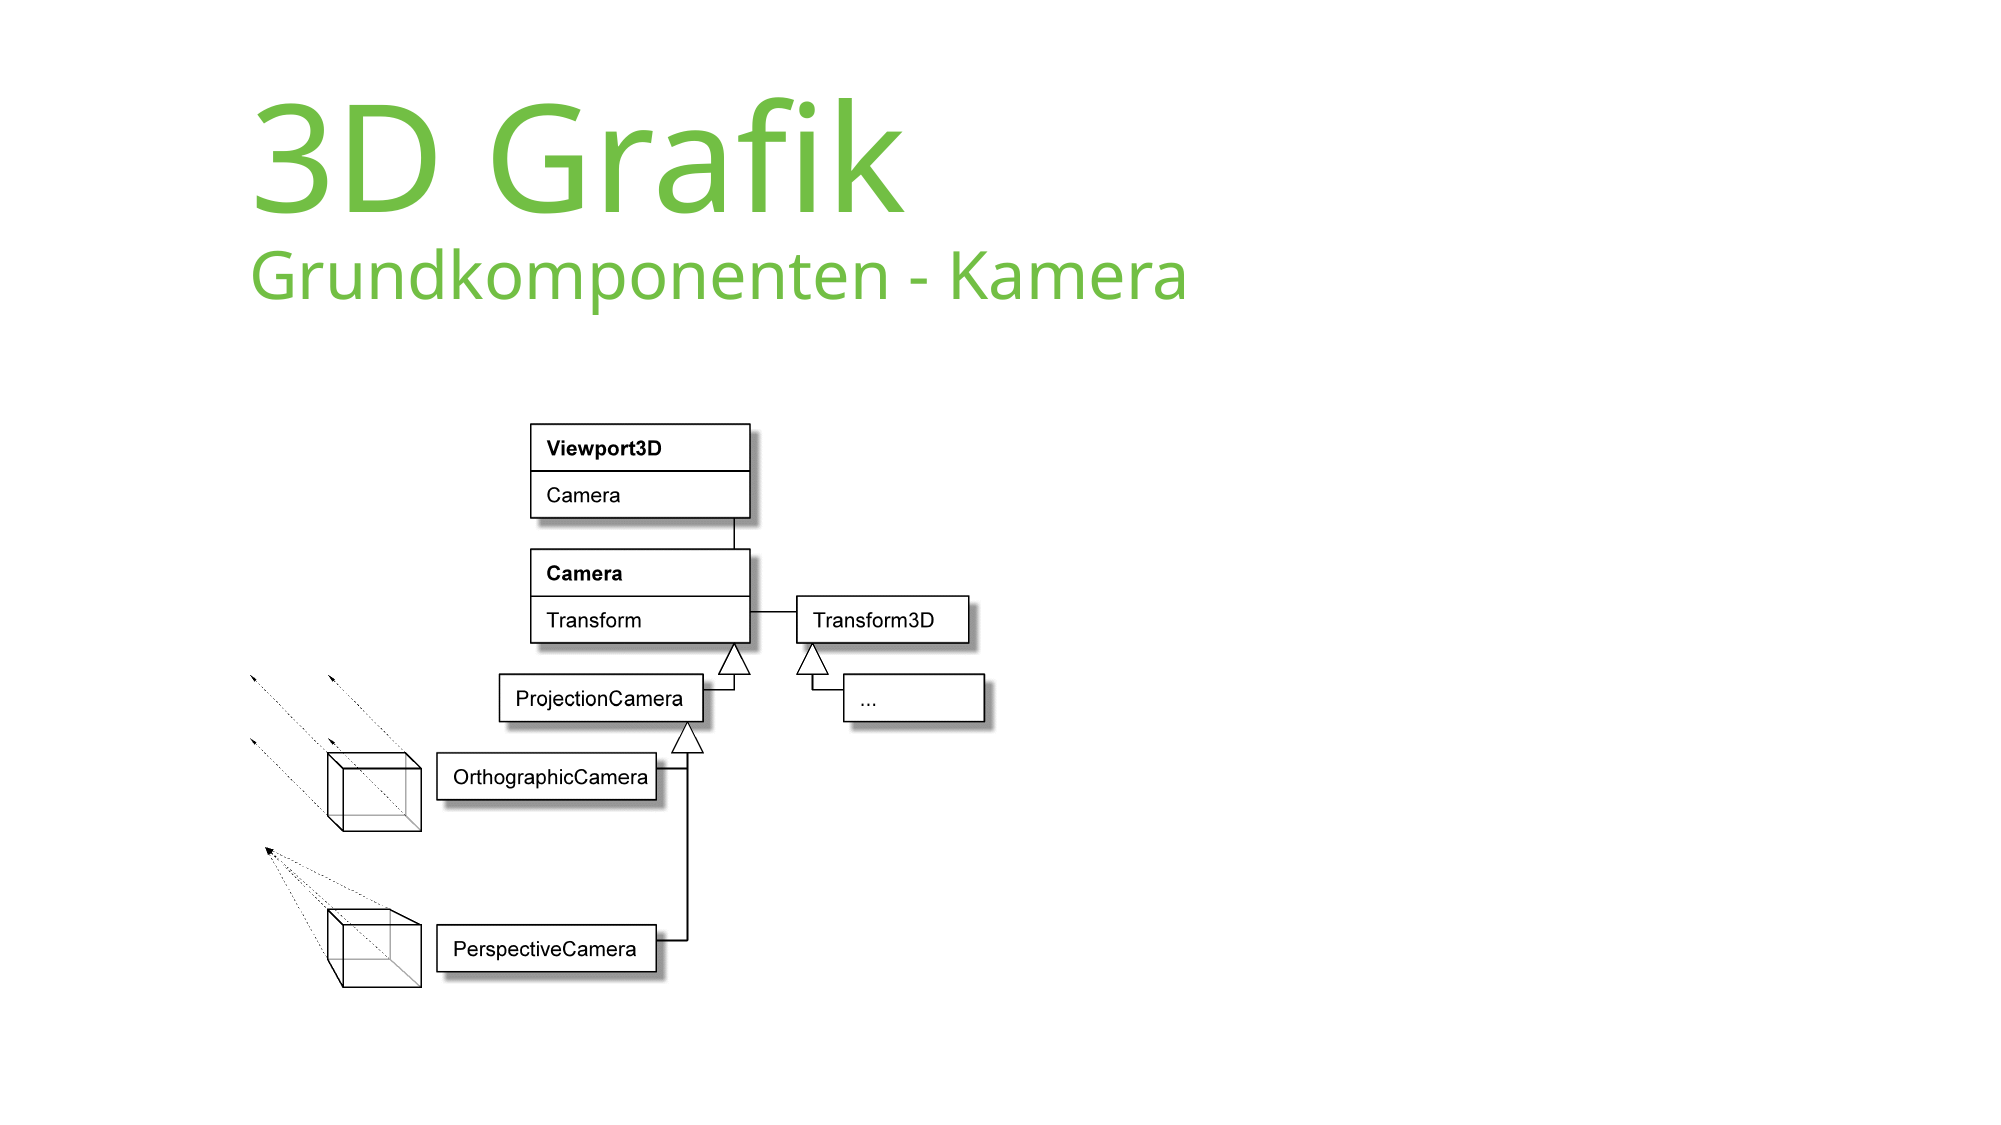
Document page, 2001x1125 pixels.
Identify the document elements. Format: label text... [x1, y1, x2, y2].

list Grundkomponenten - Kamera [249, 233, 1945, 306]
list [249, 408, 1000, 1003]
title 3D Grafik [250, 78, 1945, 228]
